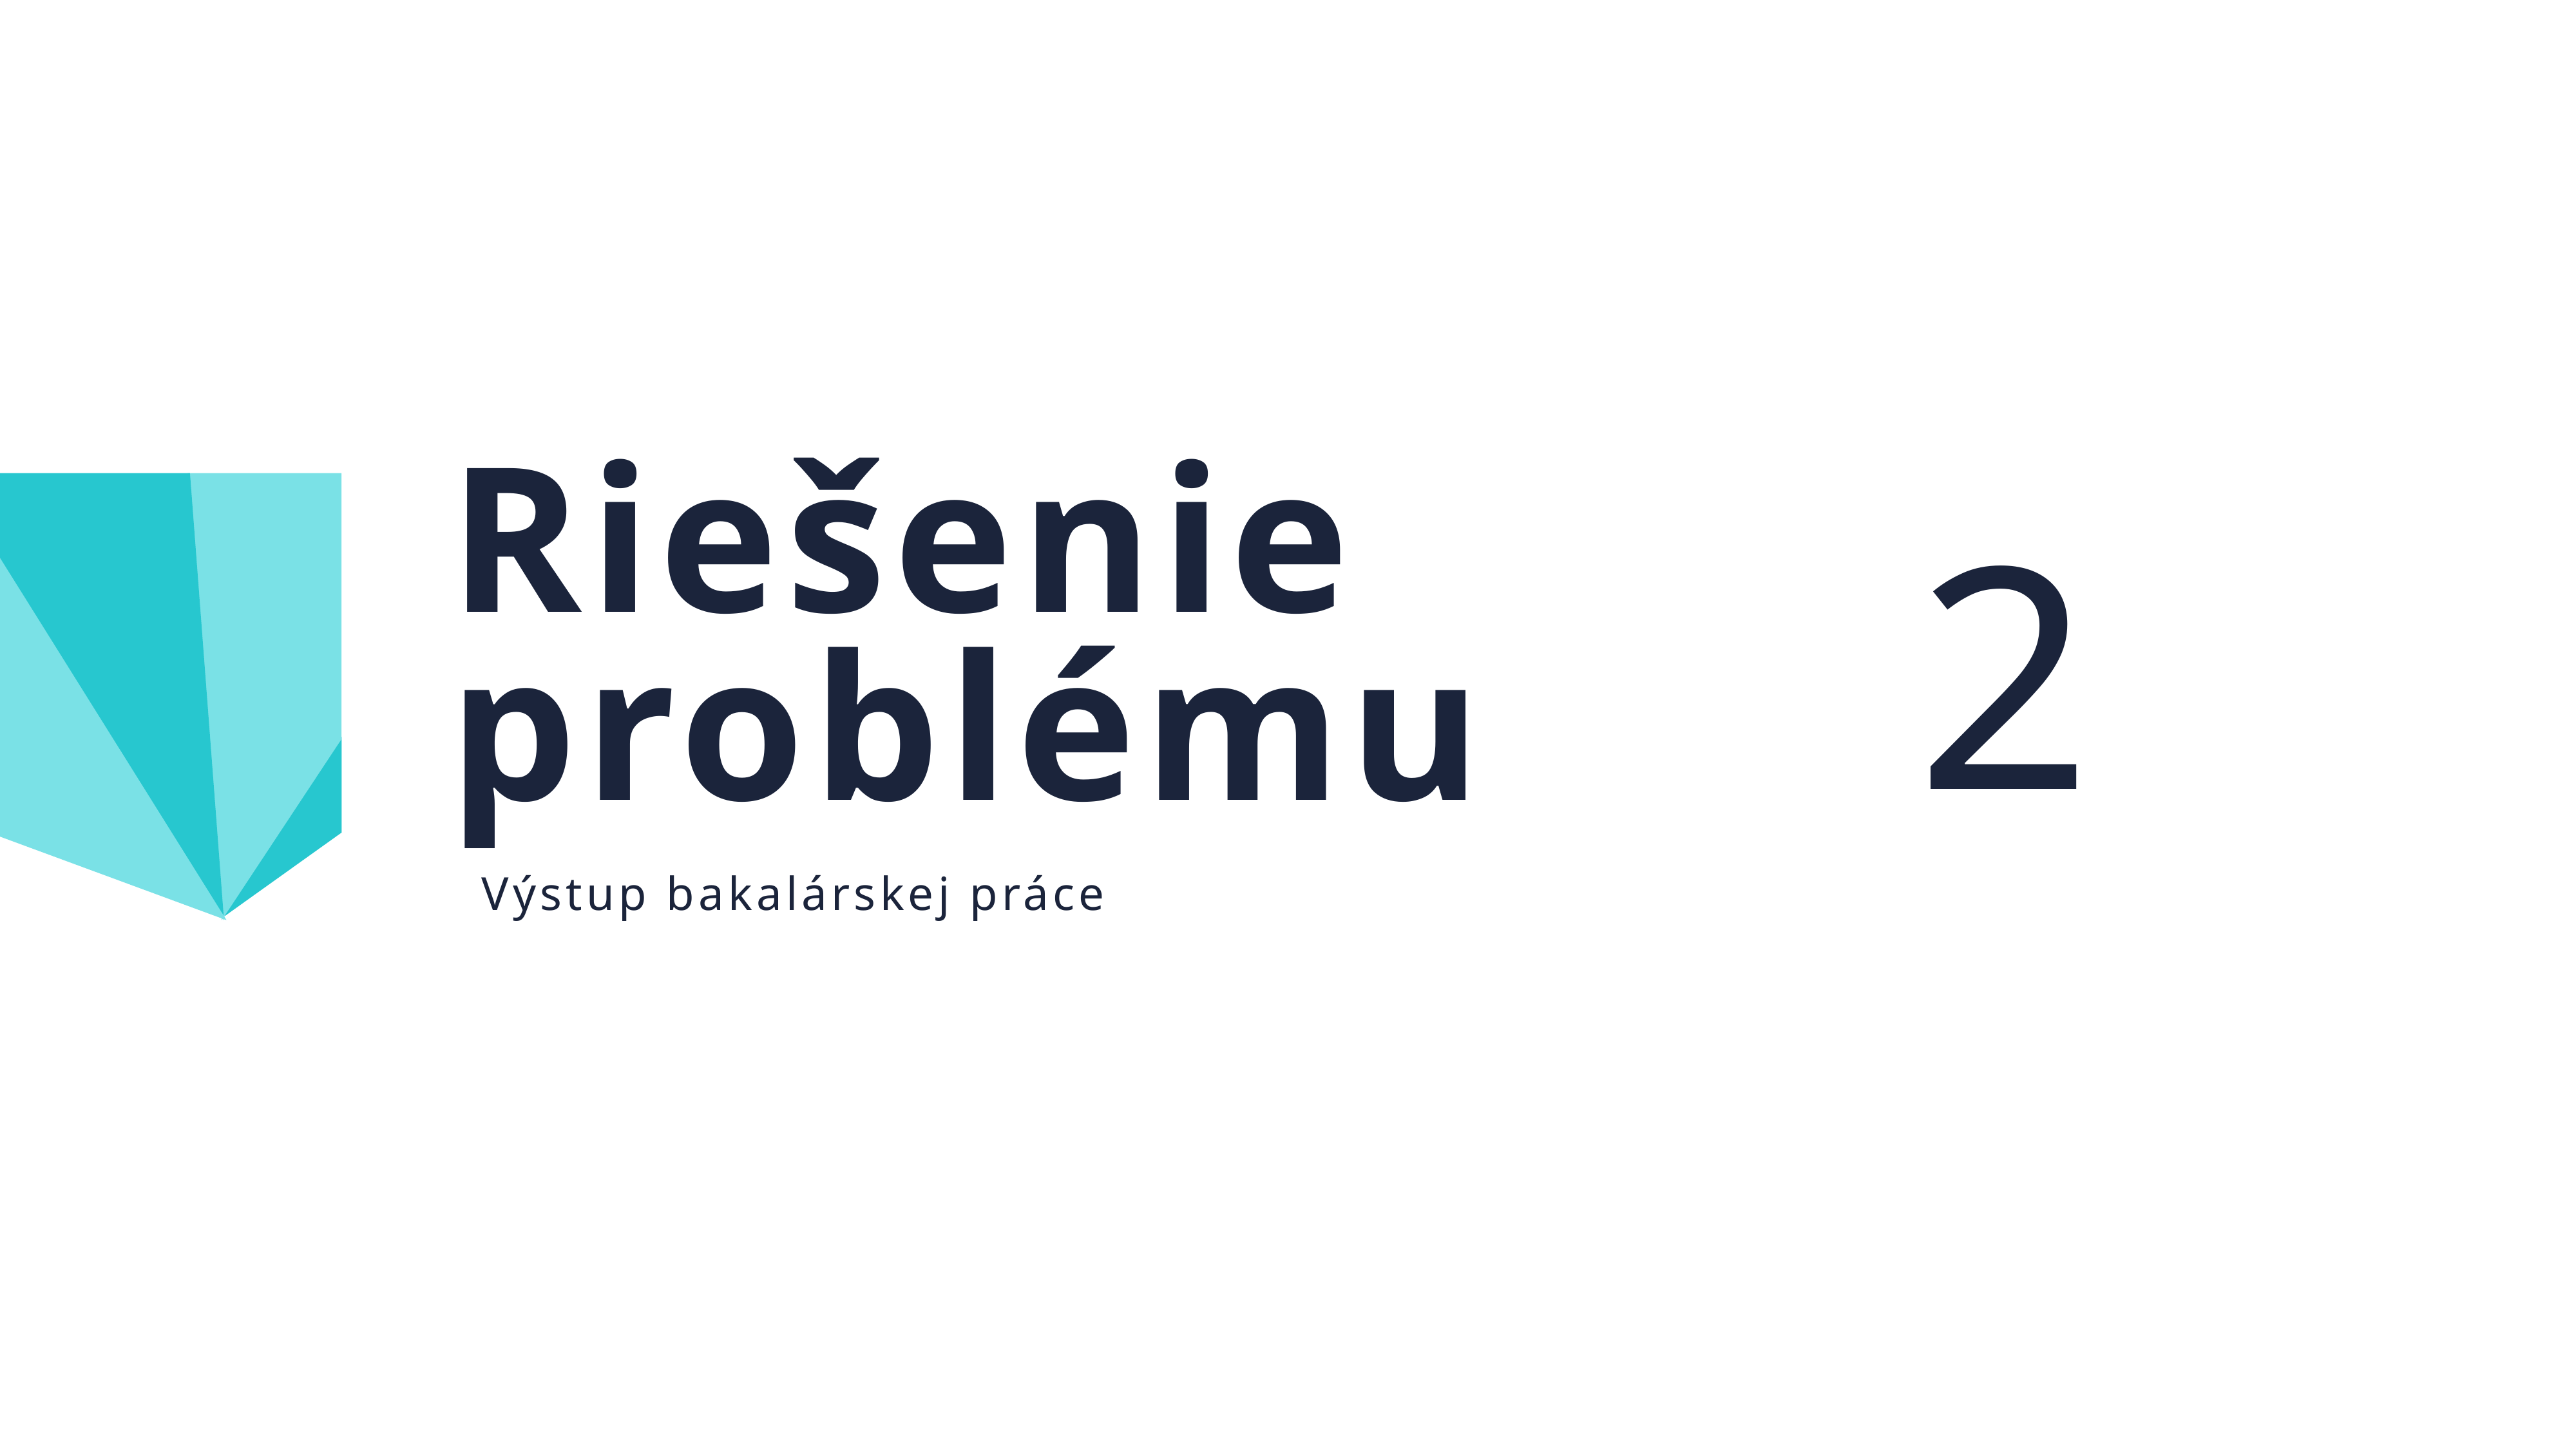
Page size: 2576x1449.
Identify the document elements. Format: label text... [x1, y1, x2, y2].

text_box Výstup bakalárskej práce [472, 860, 1116, 924]
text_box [0, 473, 342, 920]
text_box Riešenie problému [439, 459, 1493, 845]
text_box 2 [1906, 476, 2103, 856]
